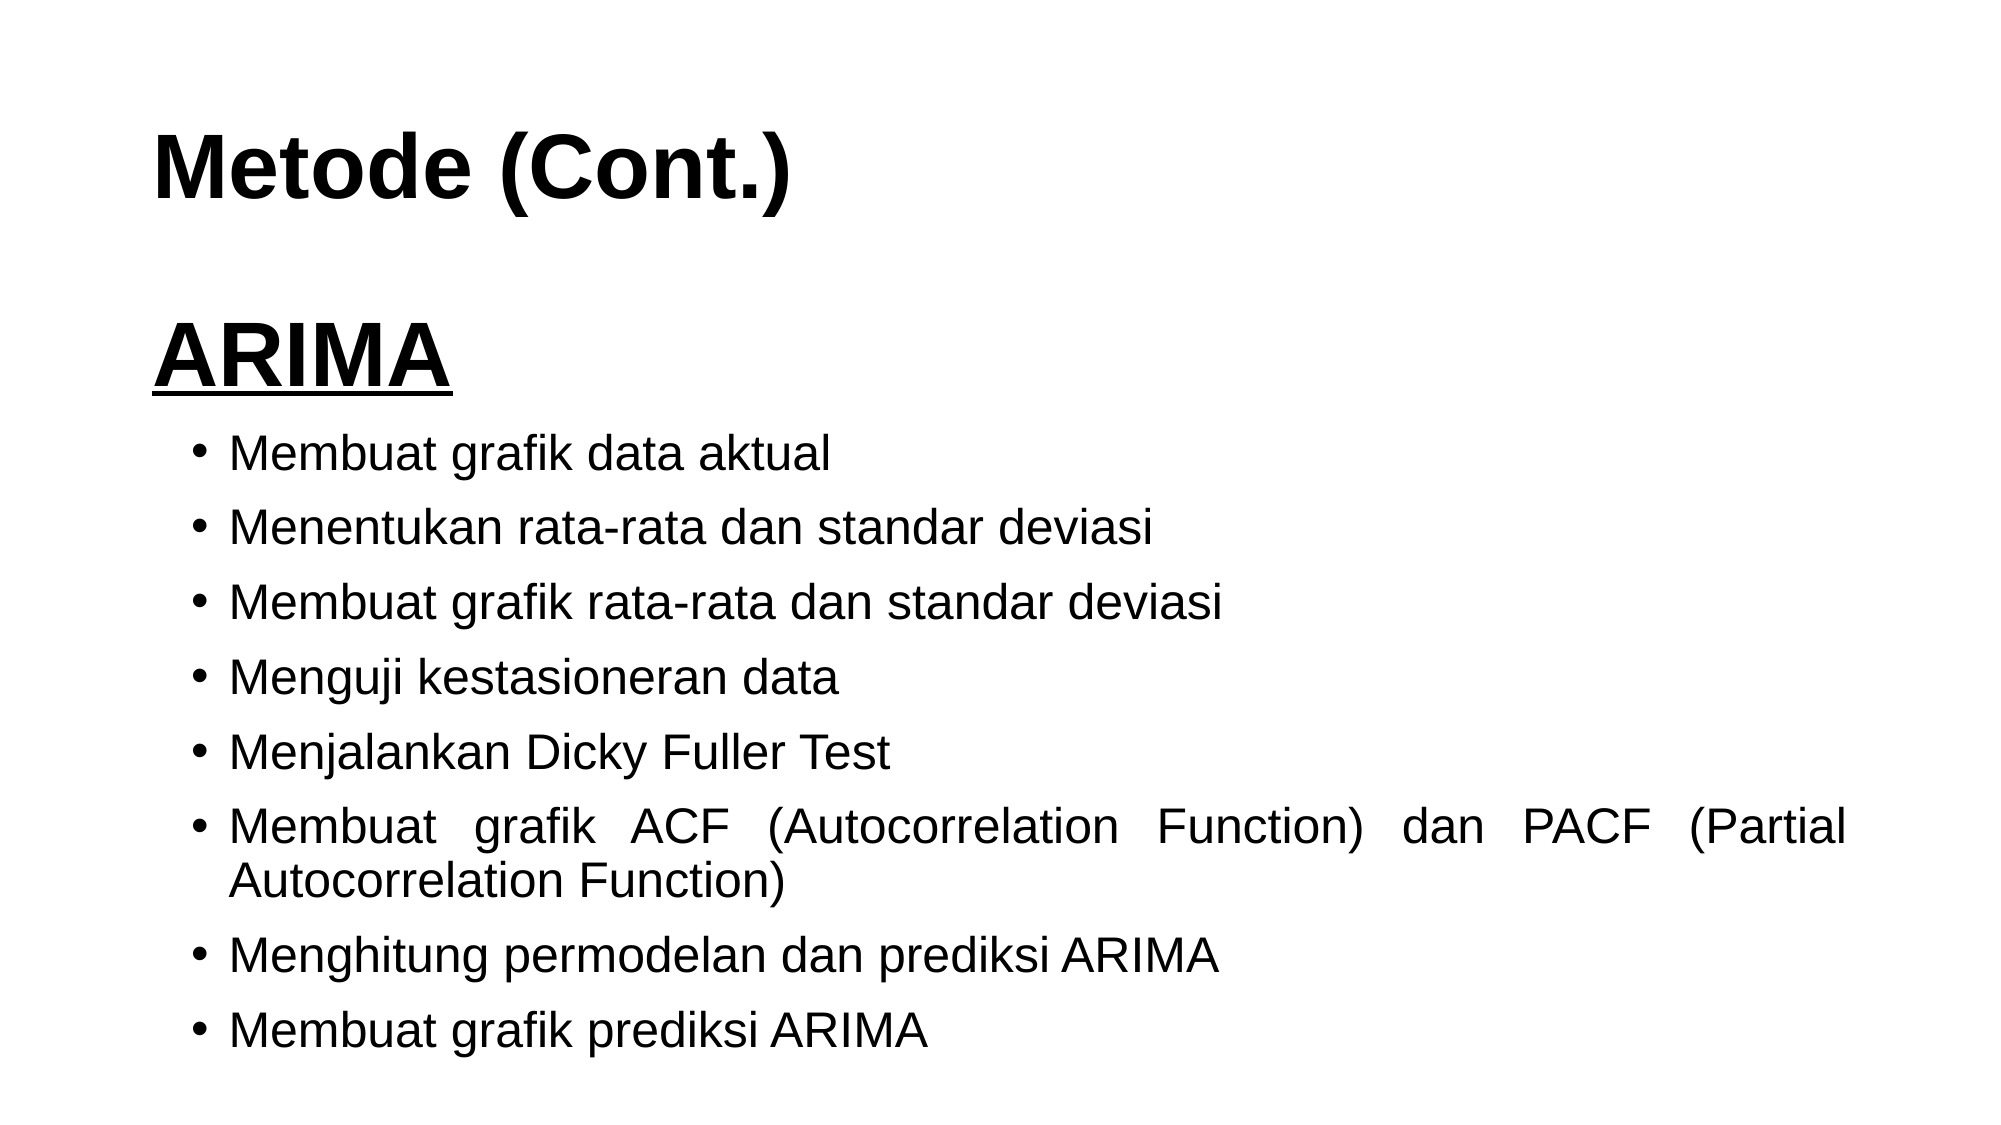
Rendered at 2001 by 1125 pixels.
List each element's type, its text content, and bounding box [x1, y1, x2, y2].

title Metode (Cont.) [137, 59, 1863, 278]
list ARIMA Membuat grafik data aktual Menentukan rata-rata dan standar deviasi Membuat grafik rata-rata dan standar deviasi Menguji kestasioneran data Menjalankan Dicky Fuller Test Membuat grafik ACF (Autocorrelation Function) dan PACF (Partial Autocorrelation Function) Menghitung permodelan dan prediksi ARIMA Membuat grafik prediksi ARIMA [137, 299, 1863, 1014]
